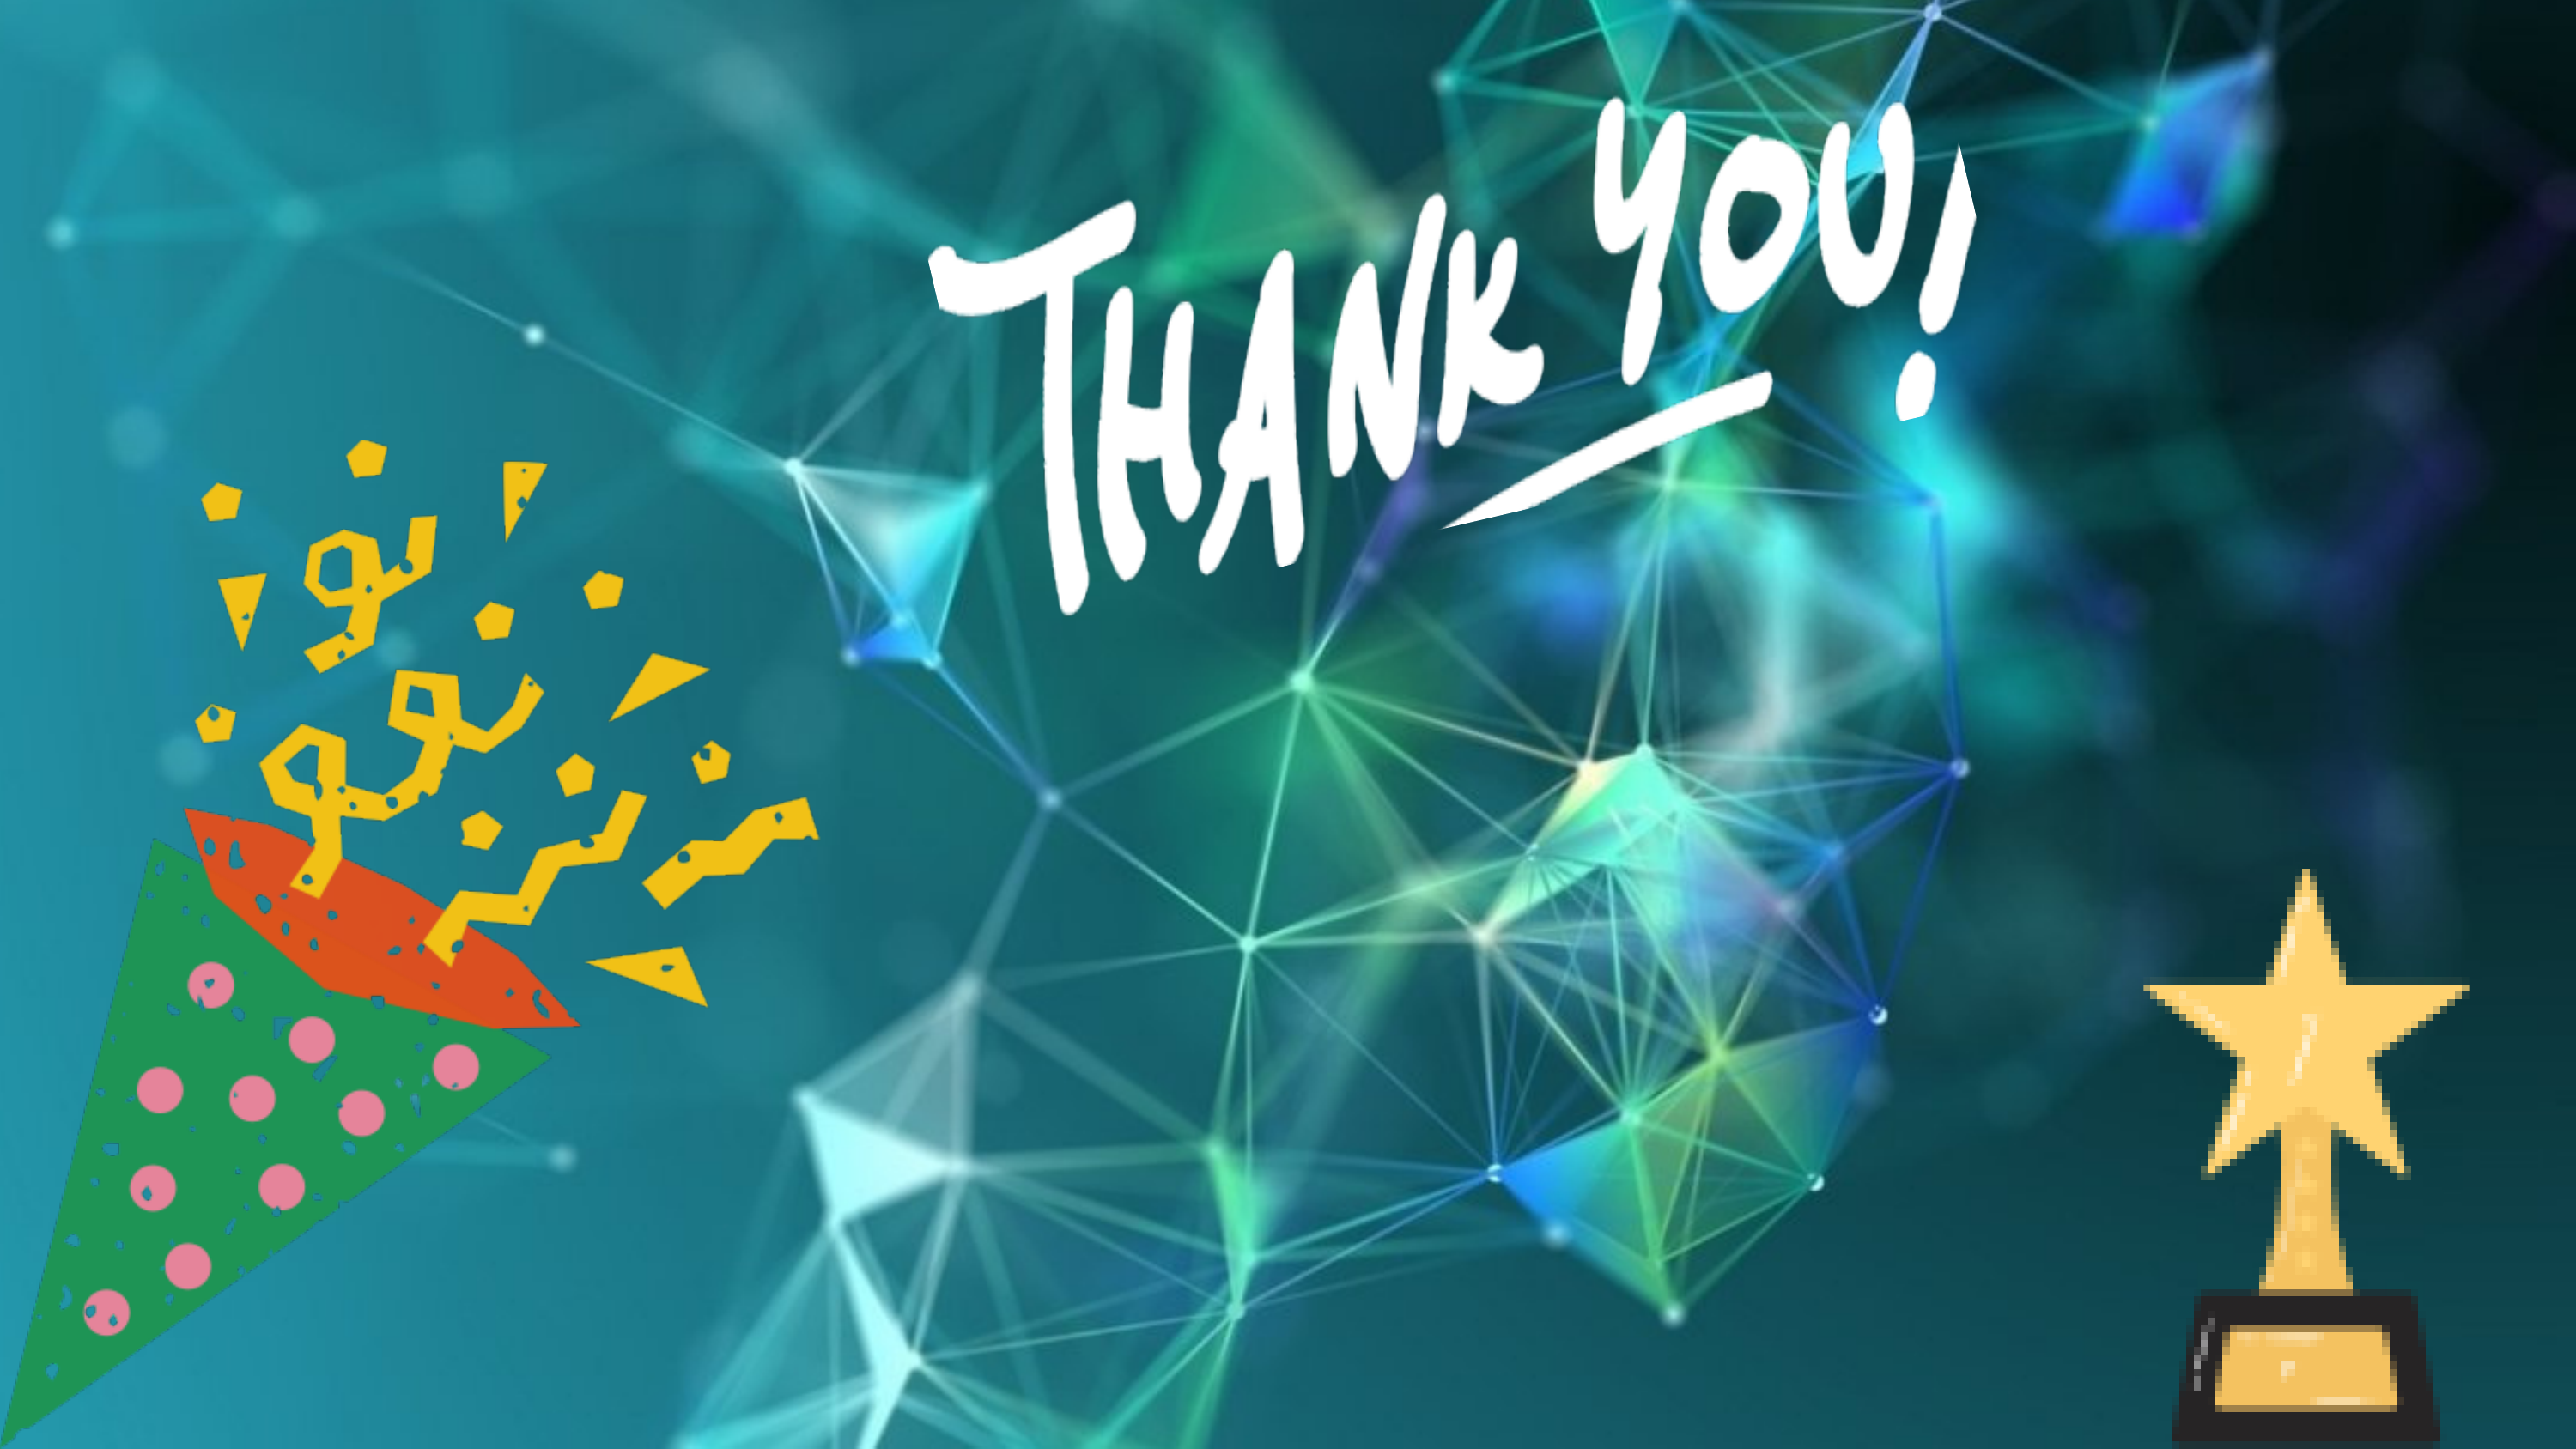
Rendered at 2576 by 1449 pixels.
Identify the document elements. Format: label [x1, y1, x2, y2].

text_box [0, 0, 2576, 1449]
text_box [2143, 869, 2470, 1449]
text_box [922, 0, 2019, 630]
text_box [0, 440, 821, 1449]
